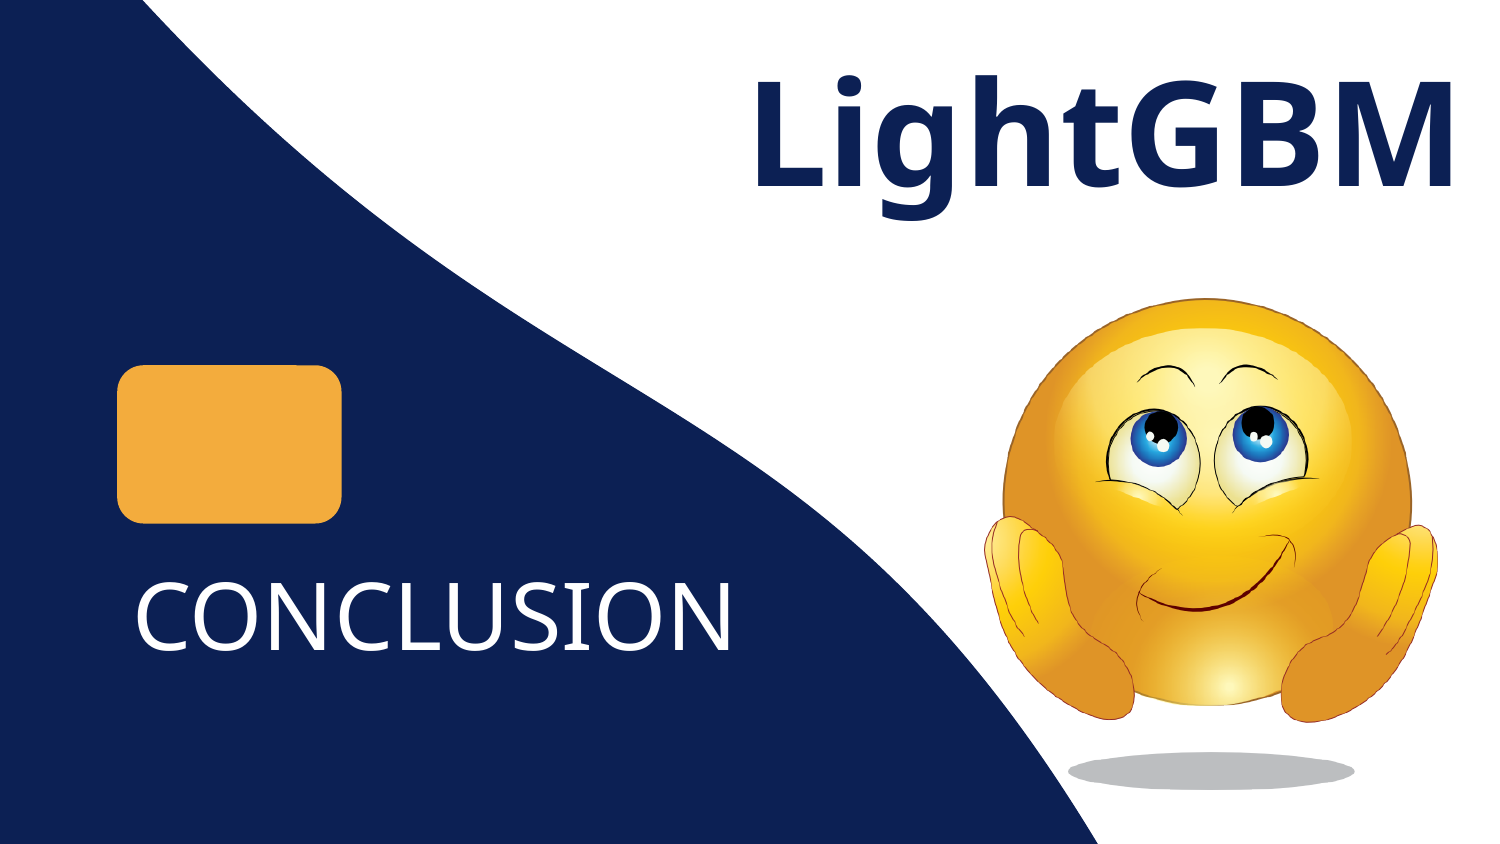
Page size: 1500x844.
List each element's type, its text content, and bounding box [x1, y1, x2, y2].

picture [984, 298, 1438, 790]
text_box LightGBM [666, 33, 1500, 398]
text_box [117, 365, 342, 524]
title CONCLUSION [117, 544, 848, 683]
